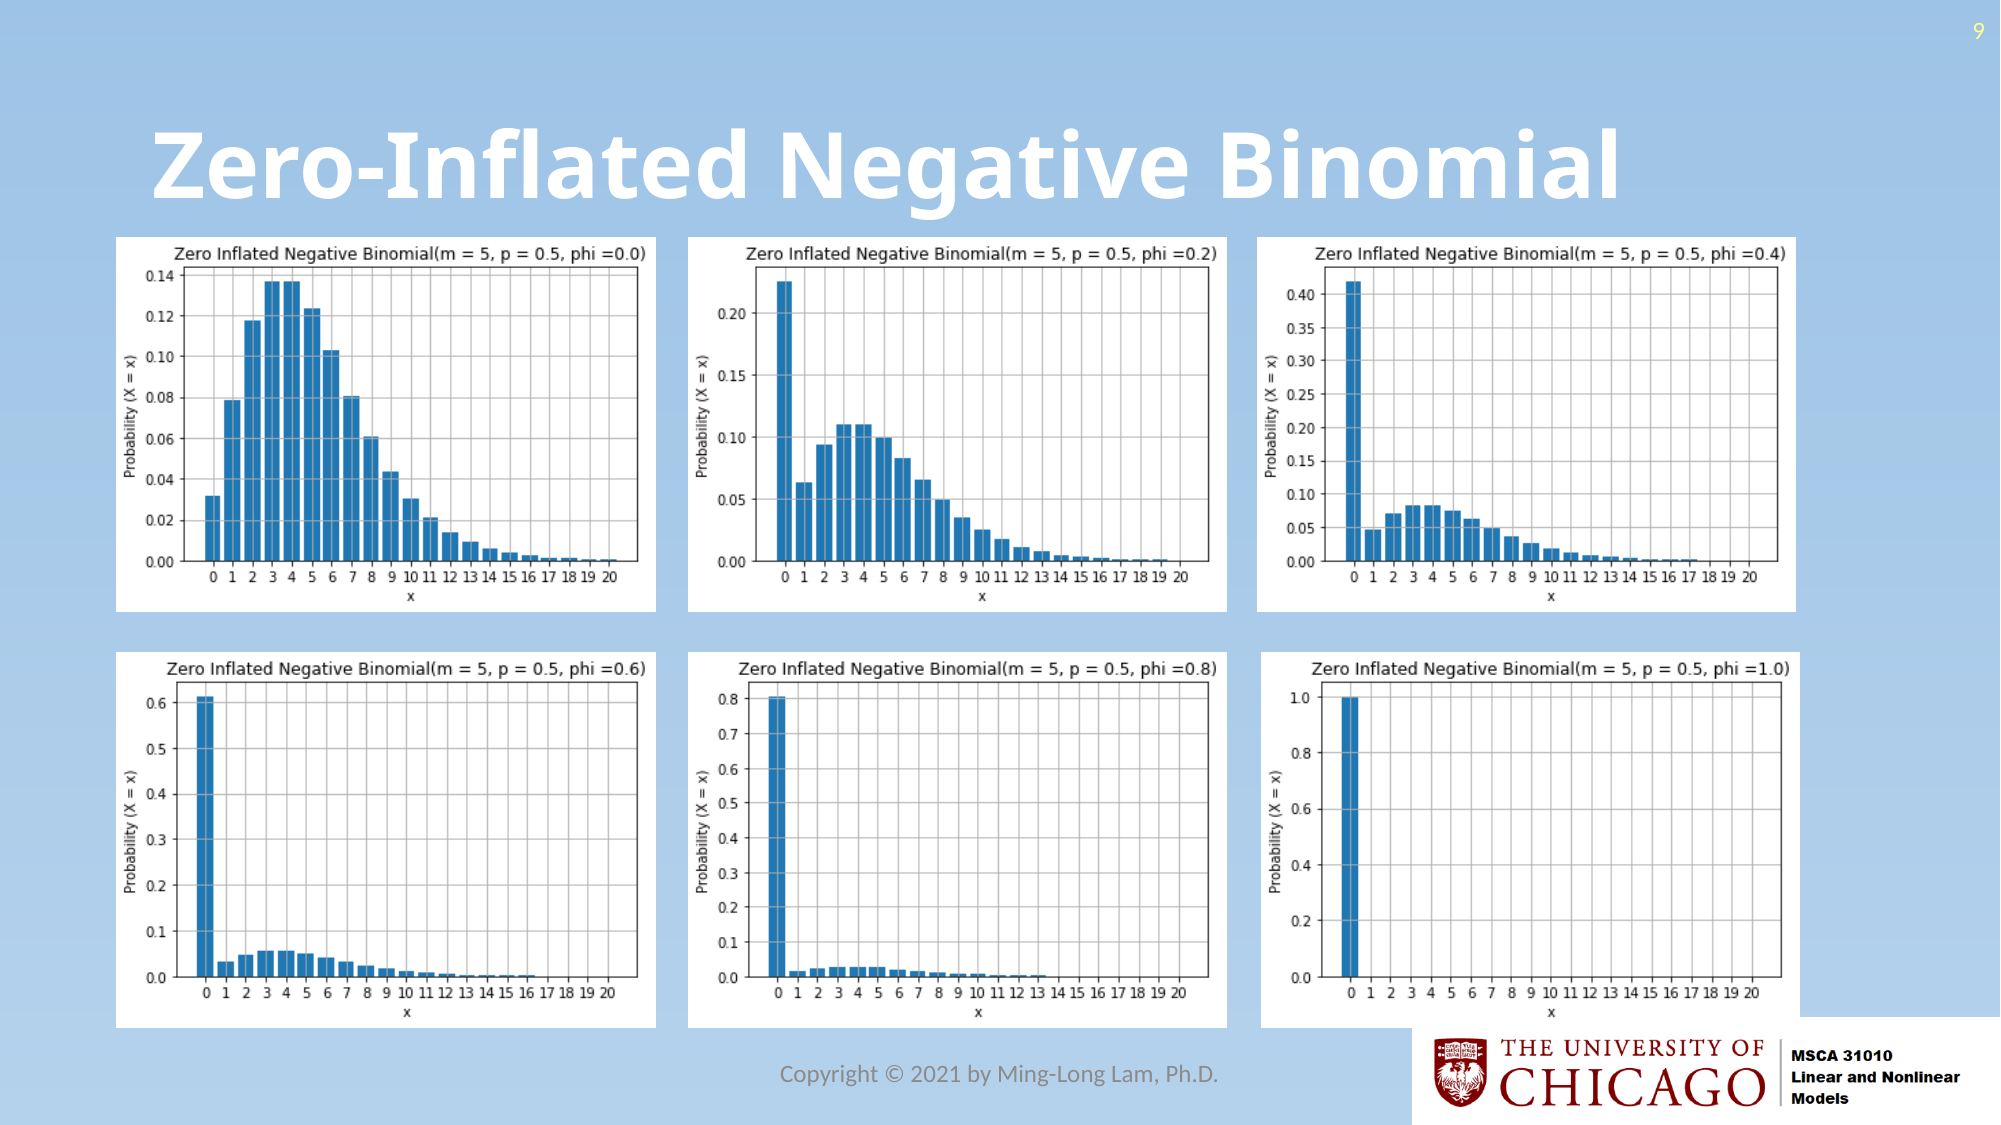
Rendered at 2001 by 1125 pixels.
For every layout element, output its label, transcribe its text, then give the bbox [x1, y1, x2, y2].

picture [1257, 237, 1796, 613]
picture [1261, 652, 2000, 1125]
slide_number 9 [1550, 0, 2000, 60]
title Zero-Inflated Negative Binomial [137, 59, 1863, 278]
list [137, 299, 1863, 1014]
picture [116, 652, 656, 1028]
picture [688, 652, 1227, 1028]
footer Copyright © 2021 by Ming-Long Lam, Ph.D. [662, 1042, 1338, 1103]
picture [116, 237, 656, 613]
picture [688, 237, 1227, 613]
